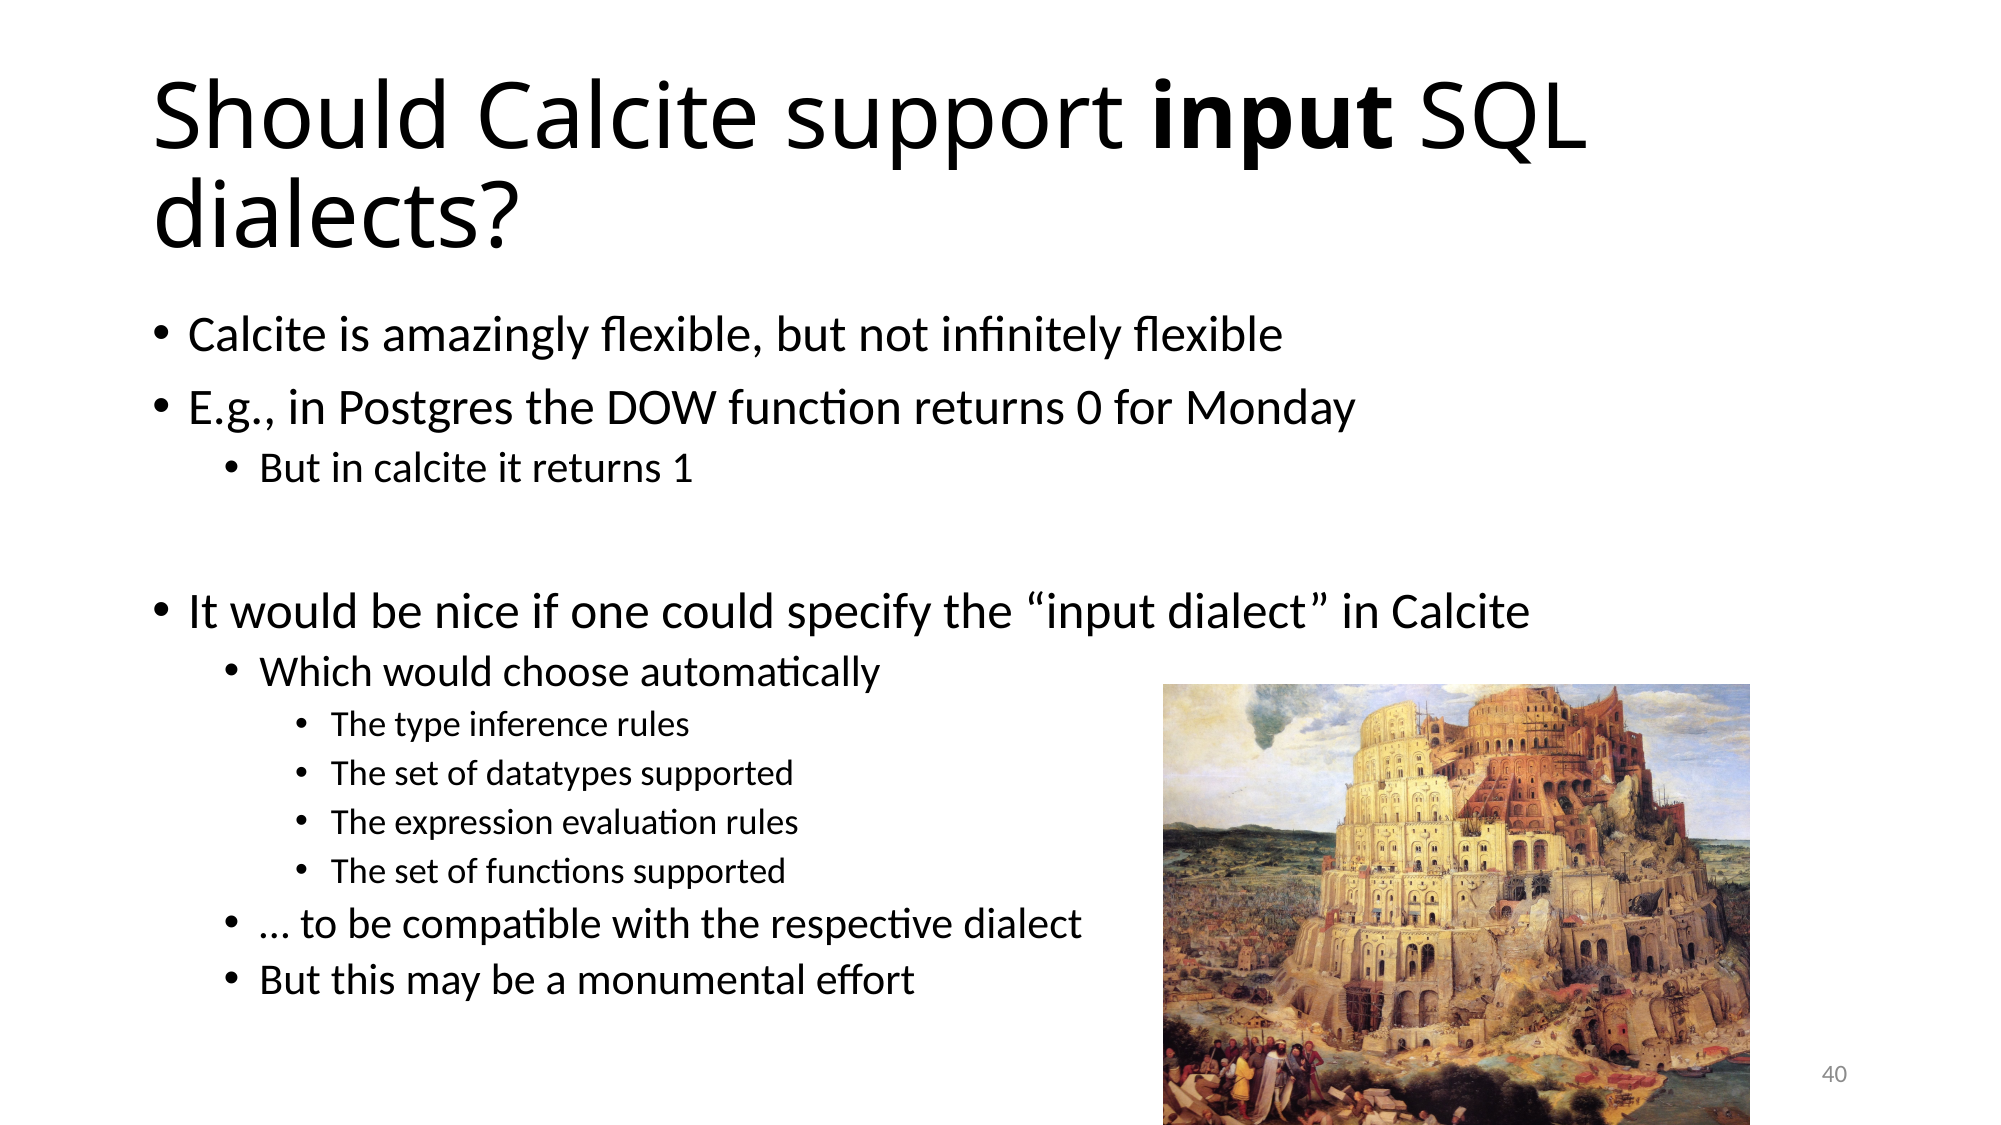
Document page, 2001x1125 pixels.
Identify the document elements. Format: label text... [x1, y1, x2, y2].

slide_number 40 [1798, 1042, 1863, 1103]
picture [1163, 684, 1750, 1125]
list Calcite is amazingly flexible, but not infinitely flexible E.g., in Postgres the DOW function returns 0 for Monday But in calcite it returns 1 It would be nice if one could specify the “input dialect” in Calcite Which would choose automatically The type inference rules The set of datatypes supported The expression evaluation rules The set of functions supported … to be compatible with the respective dialect But this may be a monumental effort [137, 299, 1863, 1014]
title Should Calcite support input SQL dialects? [137, 59, 1863, 278]
